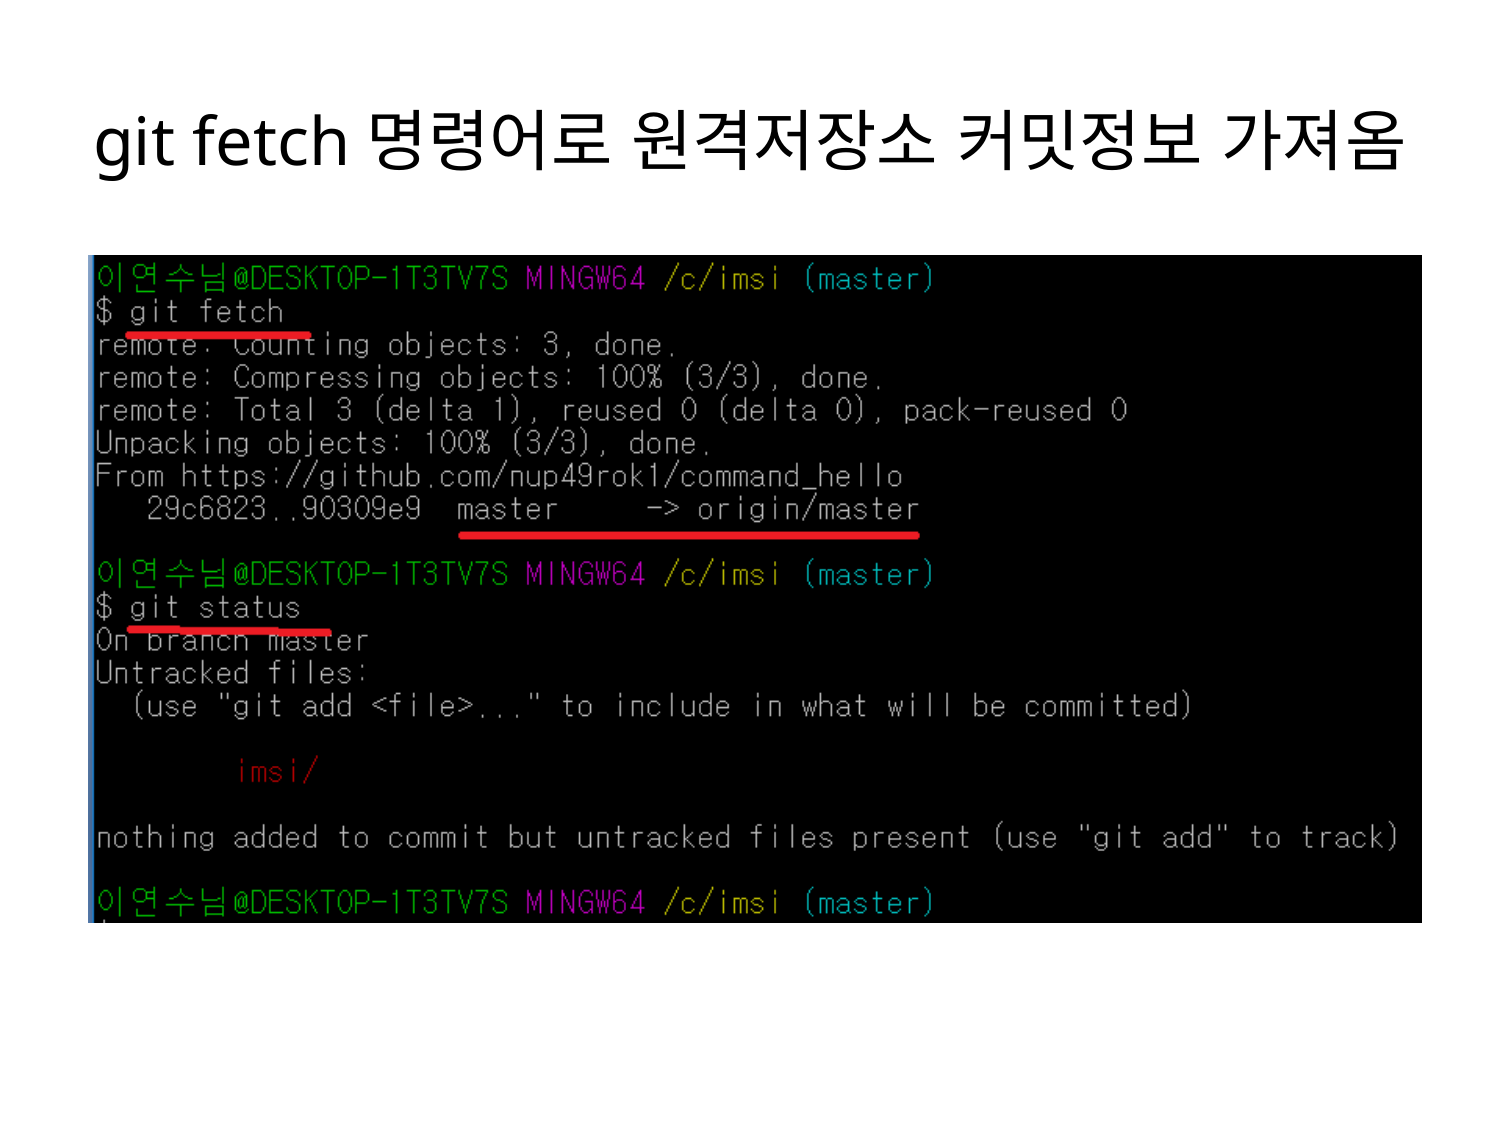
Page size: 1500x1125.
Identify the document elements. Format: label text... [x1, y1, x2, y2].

picture [88, 255, 1422, 923]
title git fetch명령어로 원격저장소 커밋정보 가져옴 [29, 45, 1471, 233]
